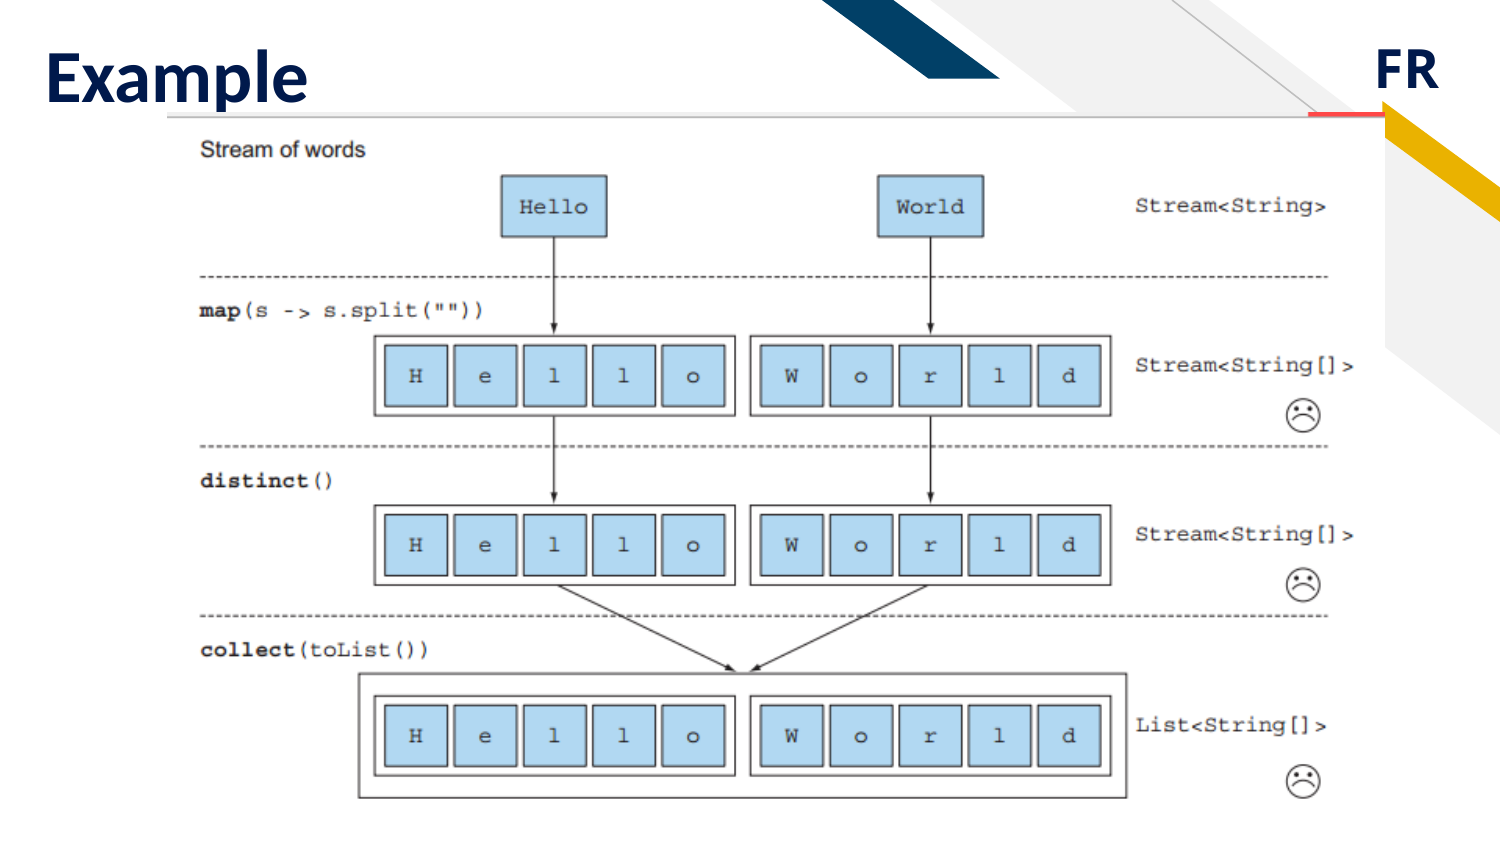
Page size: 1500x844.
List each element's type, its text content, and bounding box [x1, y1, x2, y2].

picture [167, 112, 1385, 824]
title Example [34, 9, 1103, 119]
